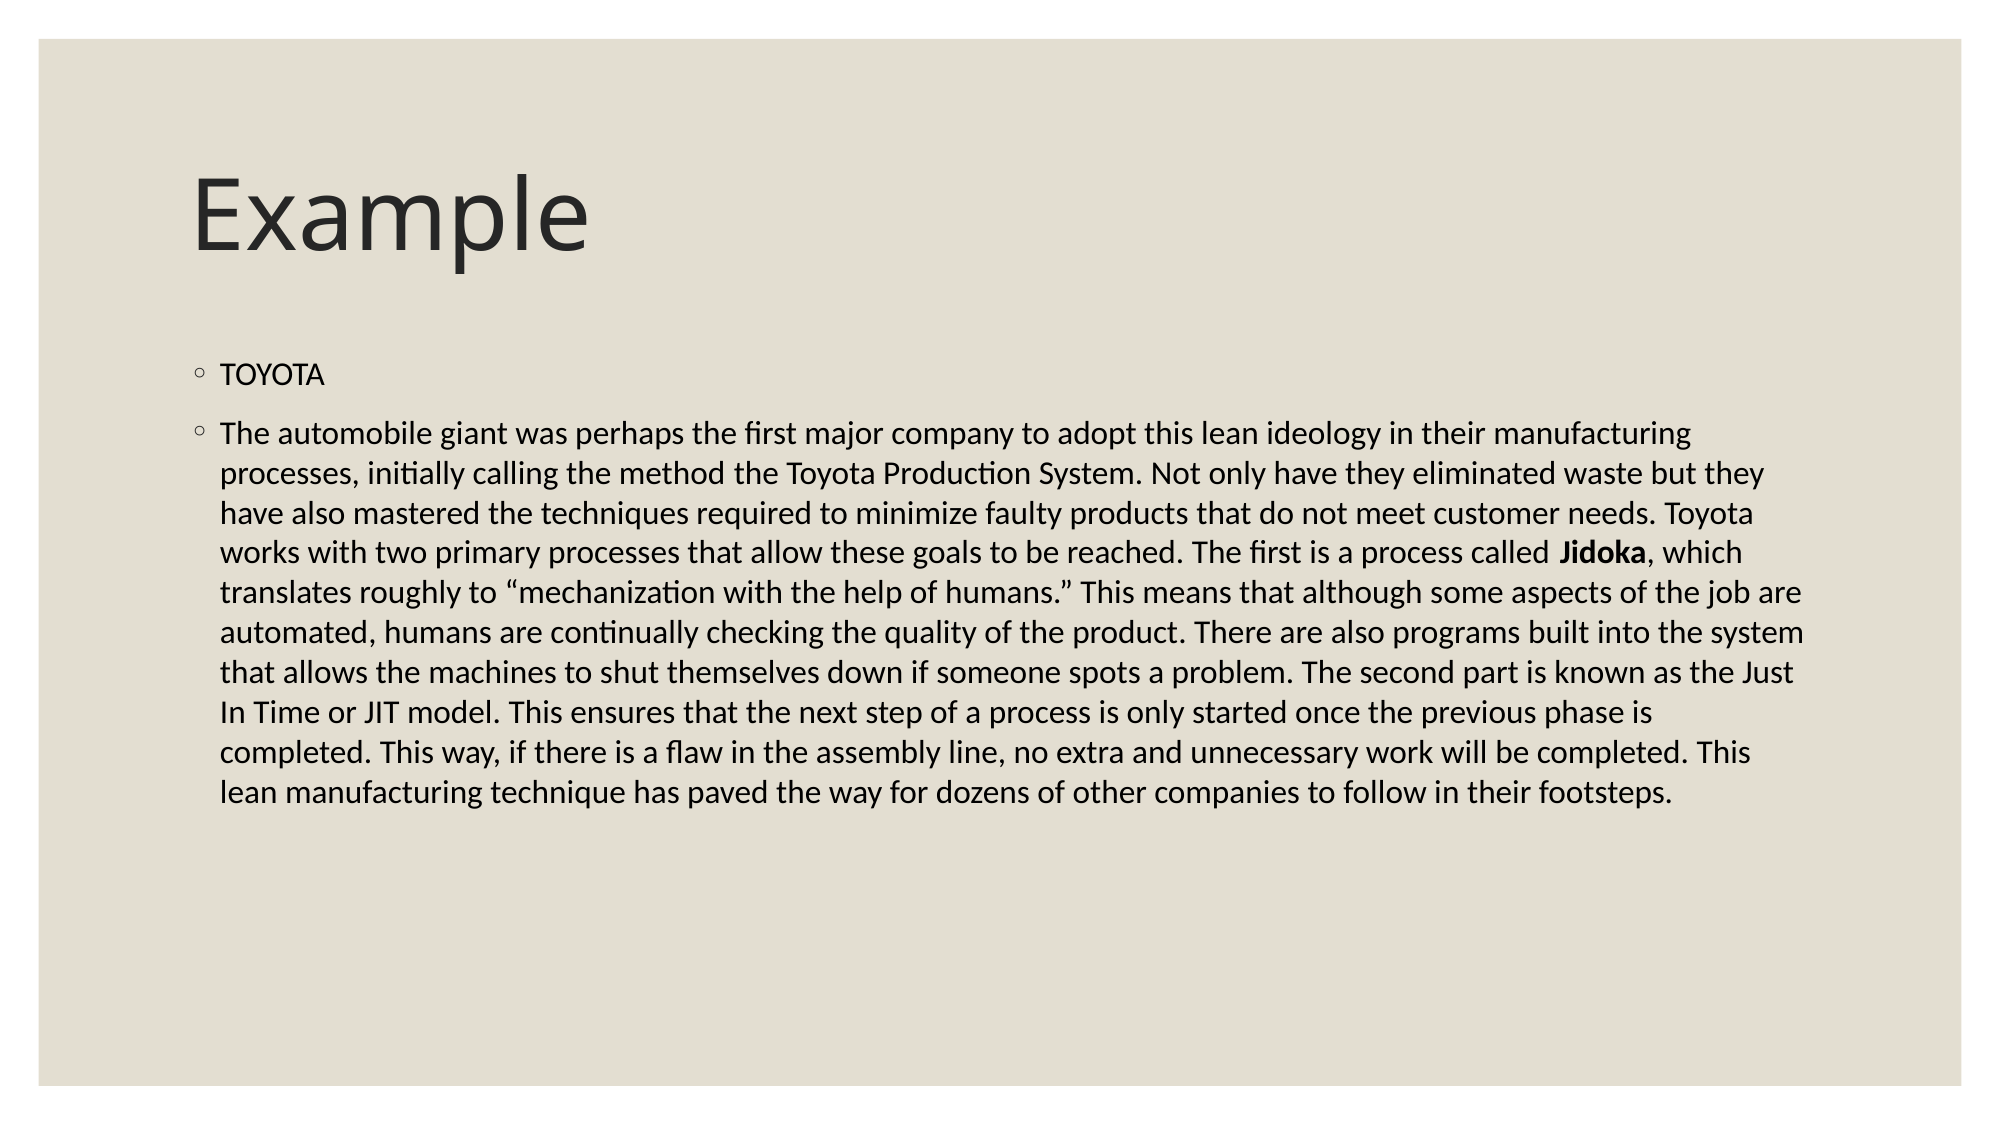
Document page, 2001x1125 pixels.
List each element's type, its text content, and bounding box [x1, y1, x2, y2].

list TOYOTA The automobile giant was perhaps the first major company to adopt this lean ideology in their manufacturing processes, initially calling the method the Toyota Production System. Not only have they eliminated waste but they have also mastered the techniques required to minimize faulty products that do not meet customer needs. Toyota works with two primary processes that allow these goals to be reached. The first is a process called Jidoka, which translates roughly to “mechanization with the help of humans.” This means that although some aspects of the job are automated, humans are continually checking the quality of the product. There are also programs built into the system that allows the machines to shut themselves down if someone spots a problem. The second part is known as the Just In Time or JIT model. This ensures that the next step of a process is only started once the previous phase is completed. This way, if there is a flaw in the assembly line, no extra and unnecessary work will be completed. This lean manufacturing technique has paved the way for dozens of other companies to follow in their footsteps. [174, 345, 1825, 990]
title Example [174, 105, 1825, 331]
